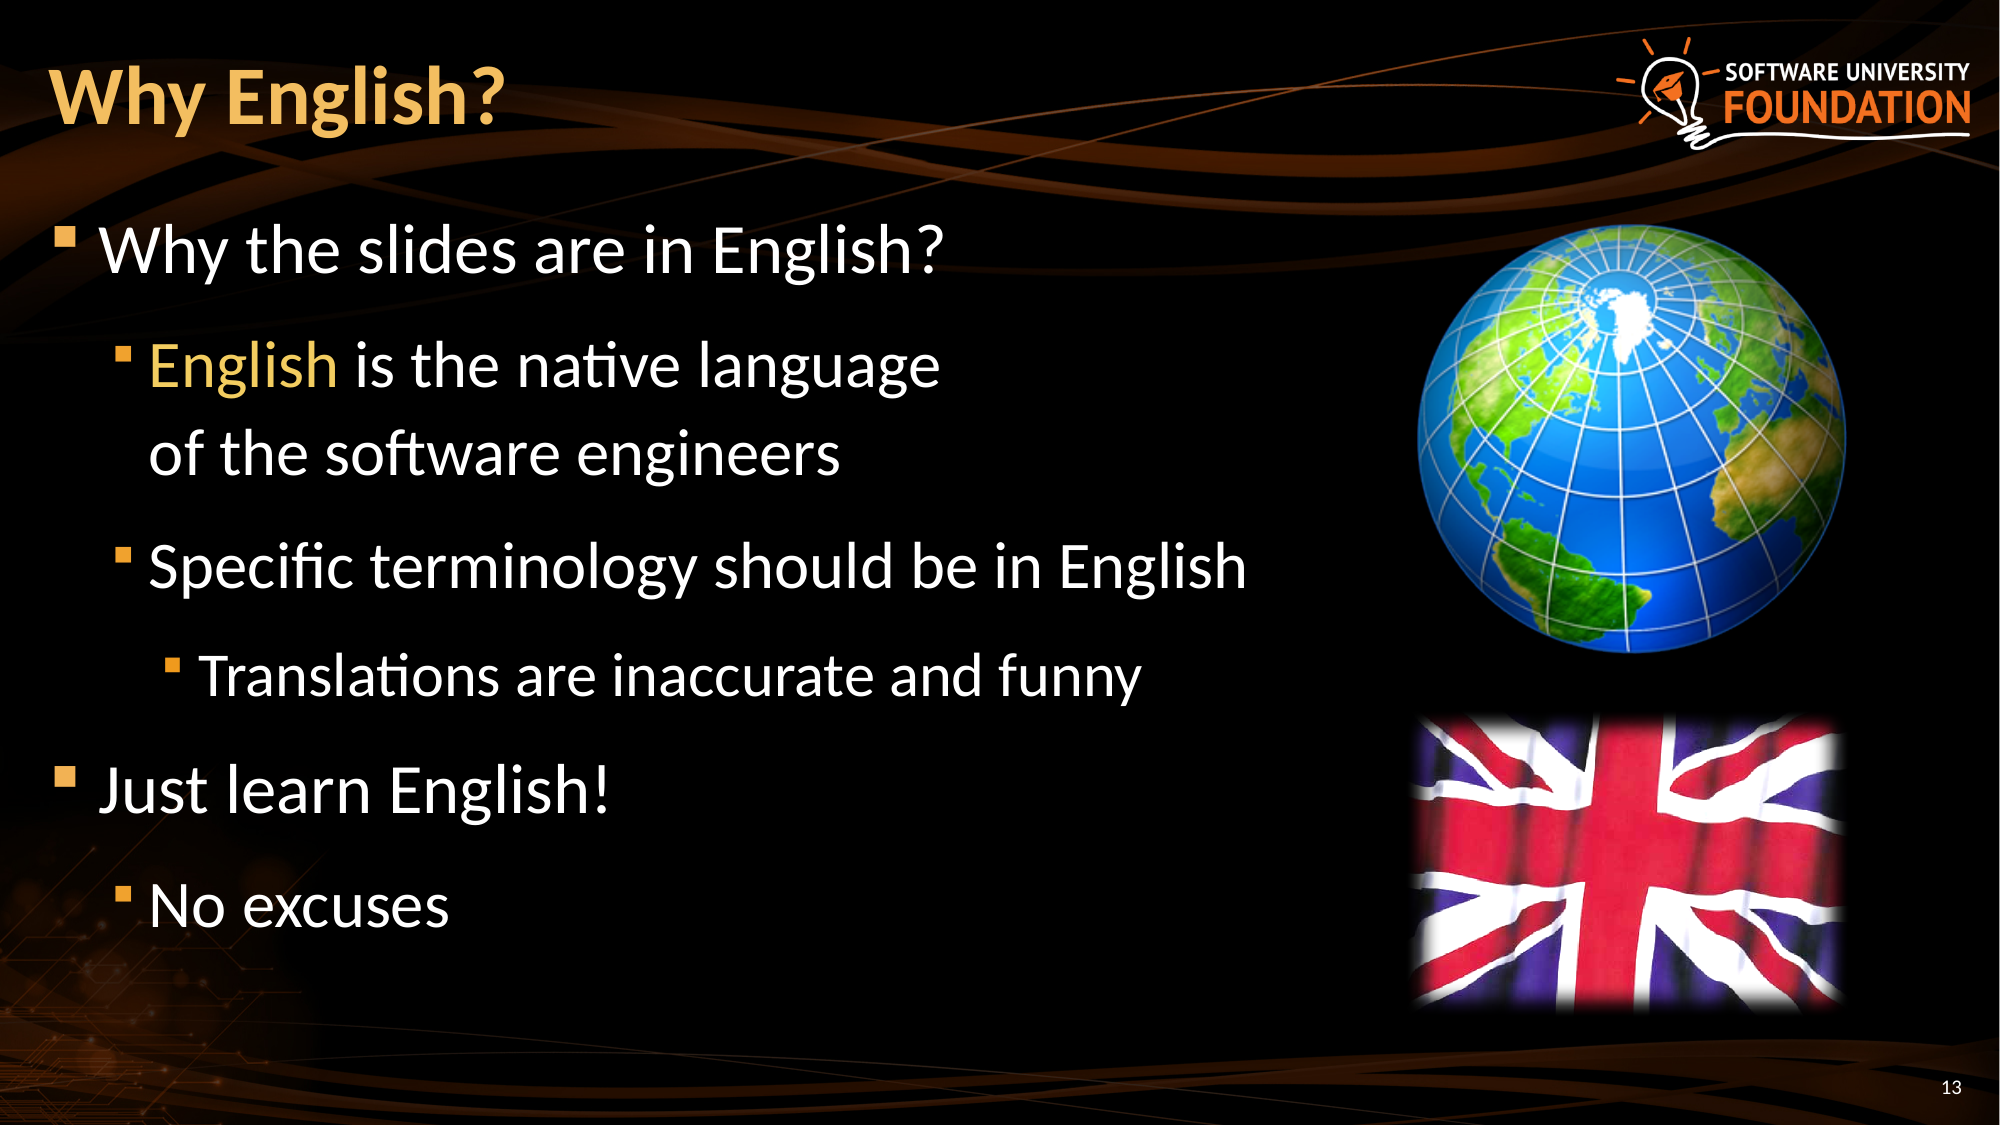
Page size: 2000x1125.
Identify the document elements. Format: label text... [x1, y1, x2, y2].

title Why English? [30, 6, 1602, 189]
picture [0, 0, 2000, 1125]
list Why the slides are in English? English is the native language of the software engineers Specific terminology should be in English Translations are inaccurate and funny Just learn English! No excuses [31, 188, 1968, 1103]
